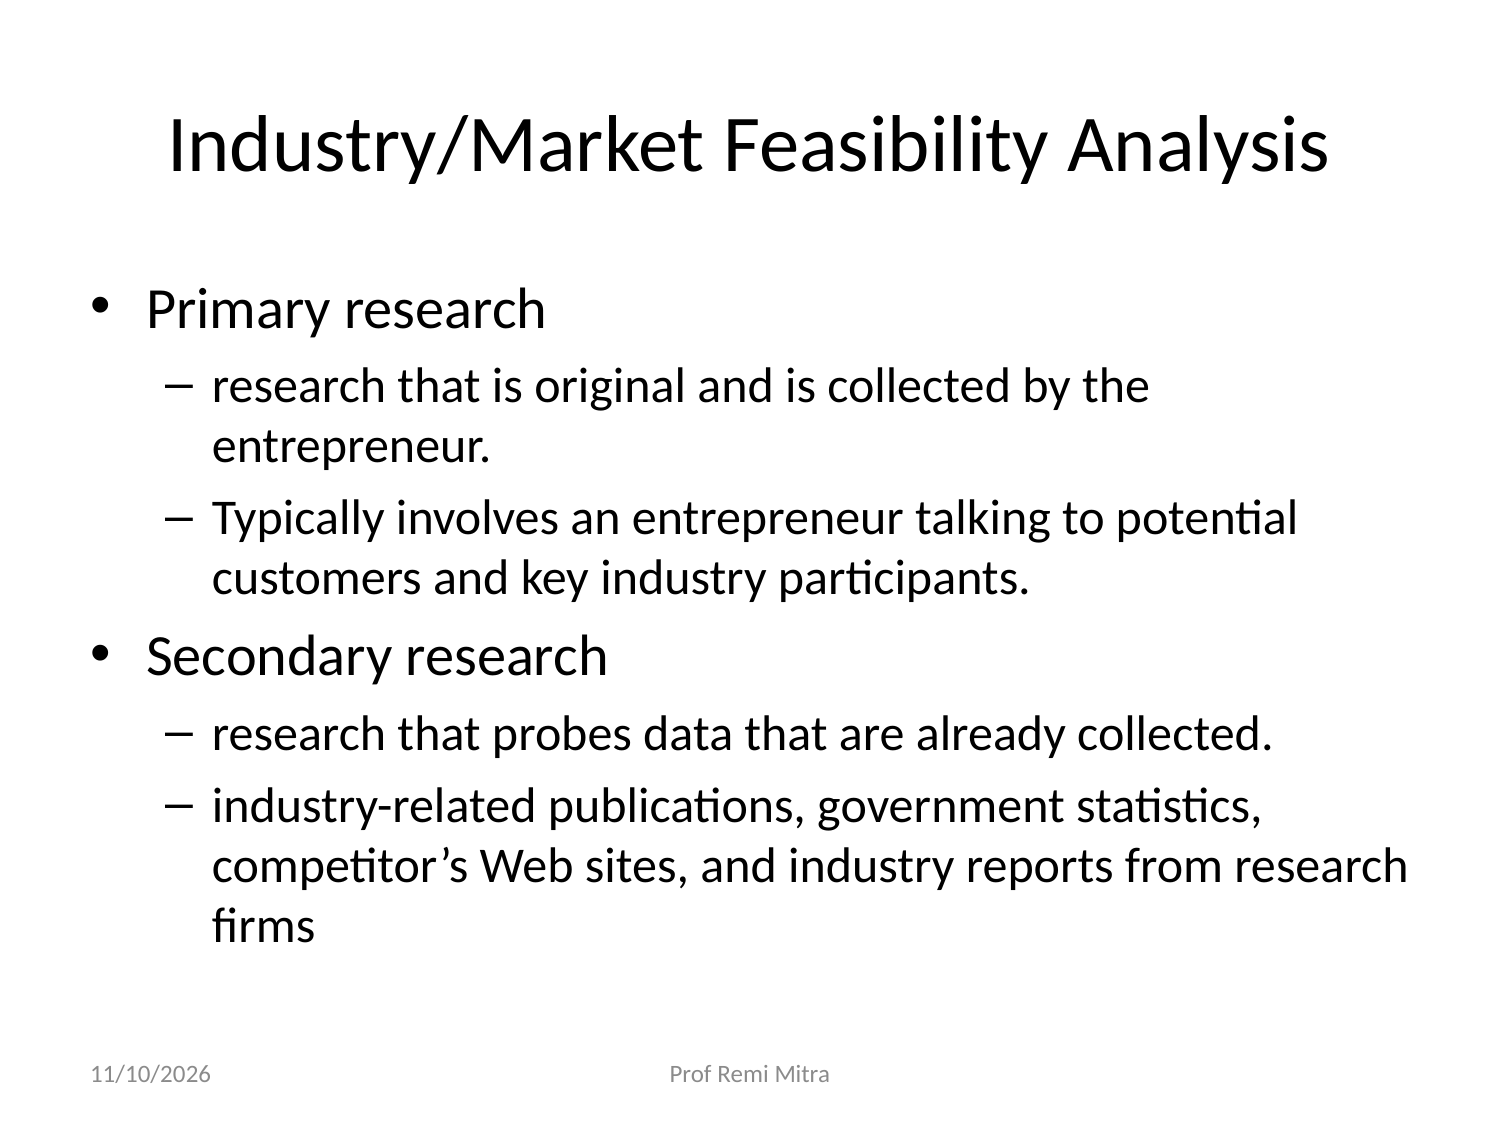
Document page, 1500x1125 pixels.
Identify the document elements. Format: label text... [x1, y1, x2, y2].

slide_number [75, 1042, 425, 1103]
footer Prof Remi Mitra [512, 1042, 988, 1103]
list Primary research research that is original and is collected by the entrepreneur. Typically involves an entrepreneur talking to potential customers and key industry participants. Secondary research research that probes data that are already collected. industry-related publications, government statistics, competitor’s Web sites, and industry reports from research firms [75, 262, 1425, 1005]
title Industry/Market Feasibility Analysis [75, 45, 1425, 233]
